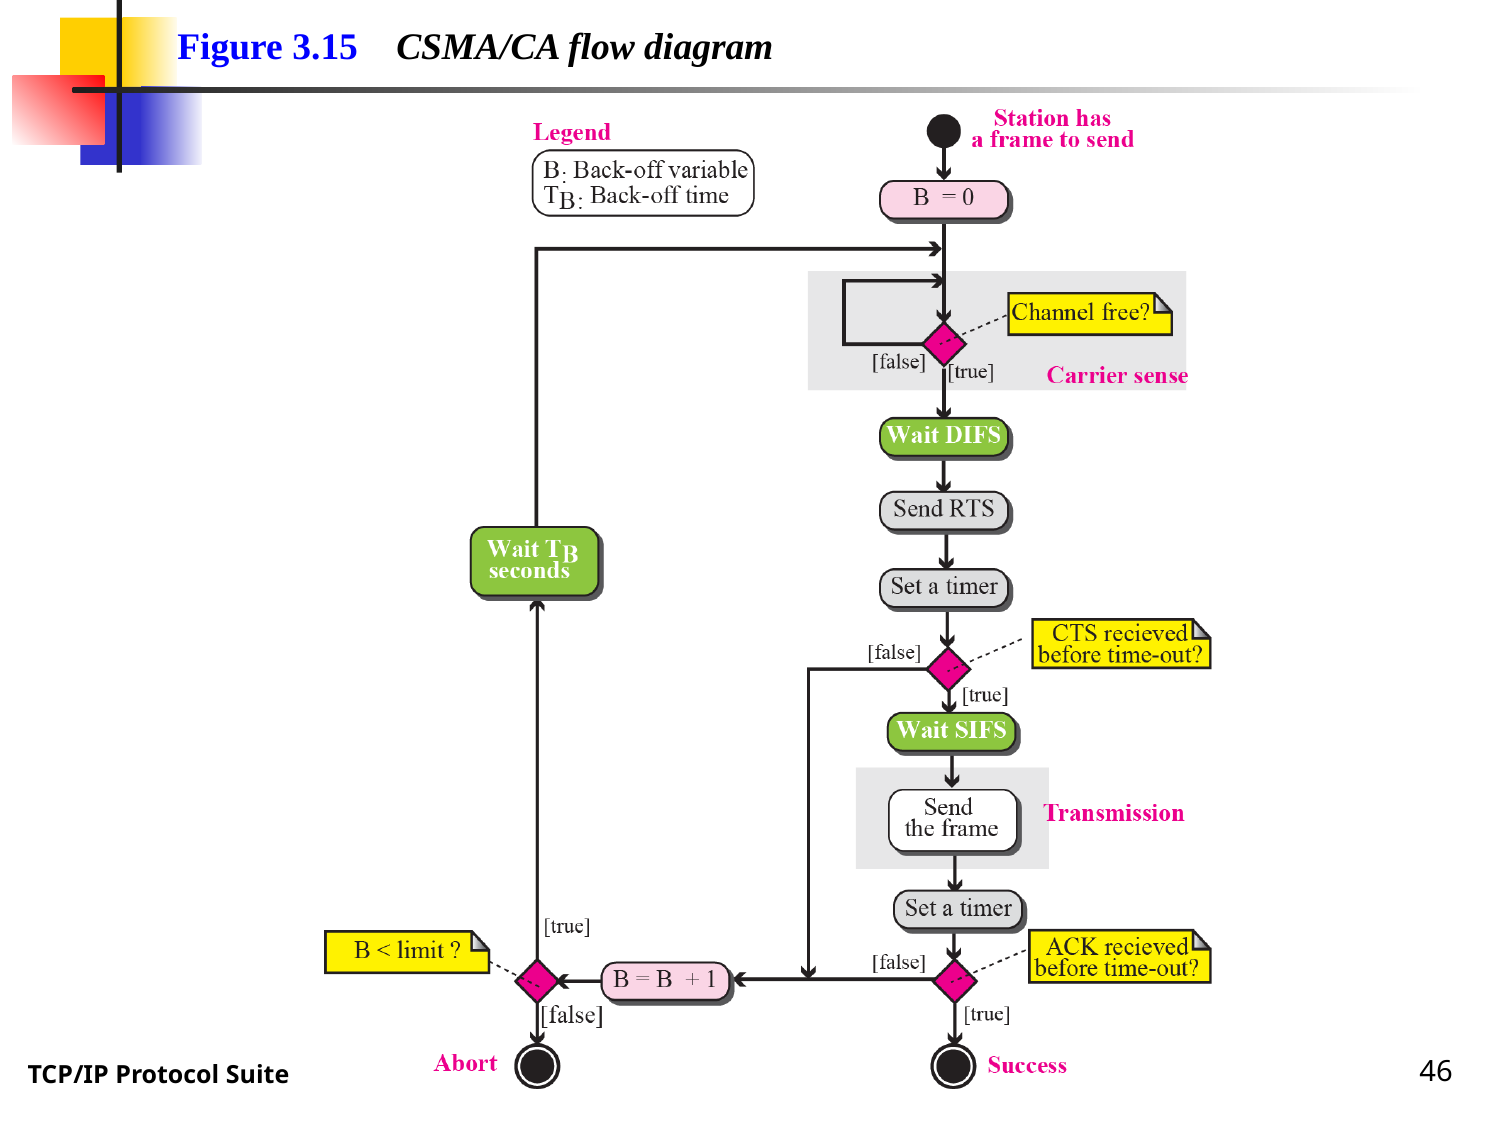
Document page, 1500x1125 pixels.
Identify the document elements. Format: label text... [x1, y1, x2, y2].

footer TCP/IP Protocol Suite [12, 1025, 488, 1100]
text_box [116, 93, 122, 173]
picture [324, 105, 1212, 1089]
text_box [80, 93, 116, 165]
text_box [60, 17, 116, 86]
text_box [122, 17, 149, 86]
text_box [72, 87, 1423, 93]
text_box [12, 75, 105, 145]
text_box [122, 93, 141, 165]
slide_number 46 [1155, 1024, 1468, 1100]
text_box [154, 17, 177, 86]
text_box [141, 93, 202, 165]
text_box Figure 3.15 CSMA/CA flow diagram [162, 14, 1100, 75]
text_box [116, 0, 122, 87]
